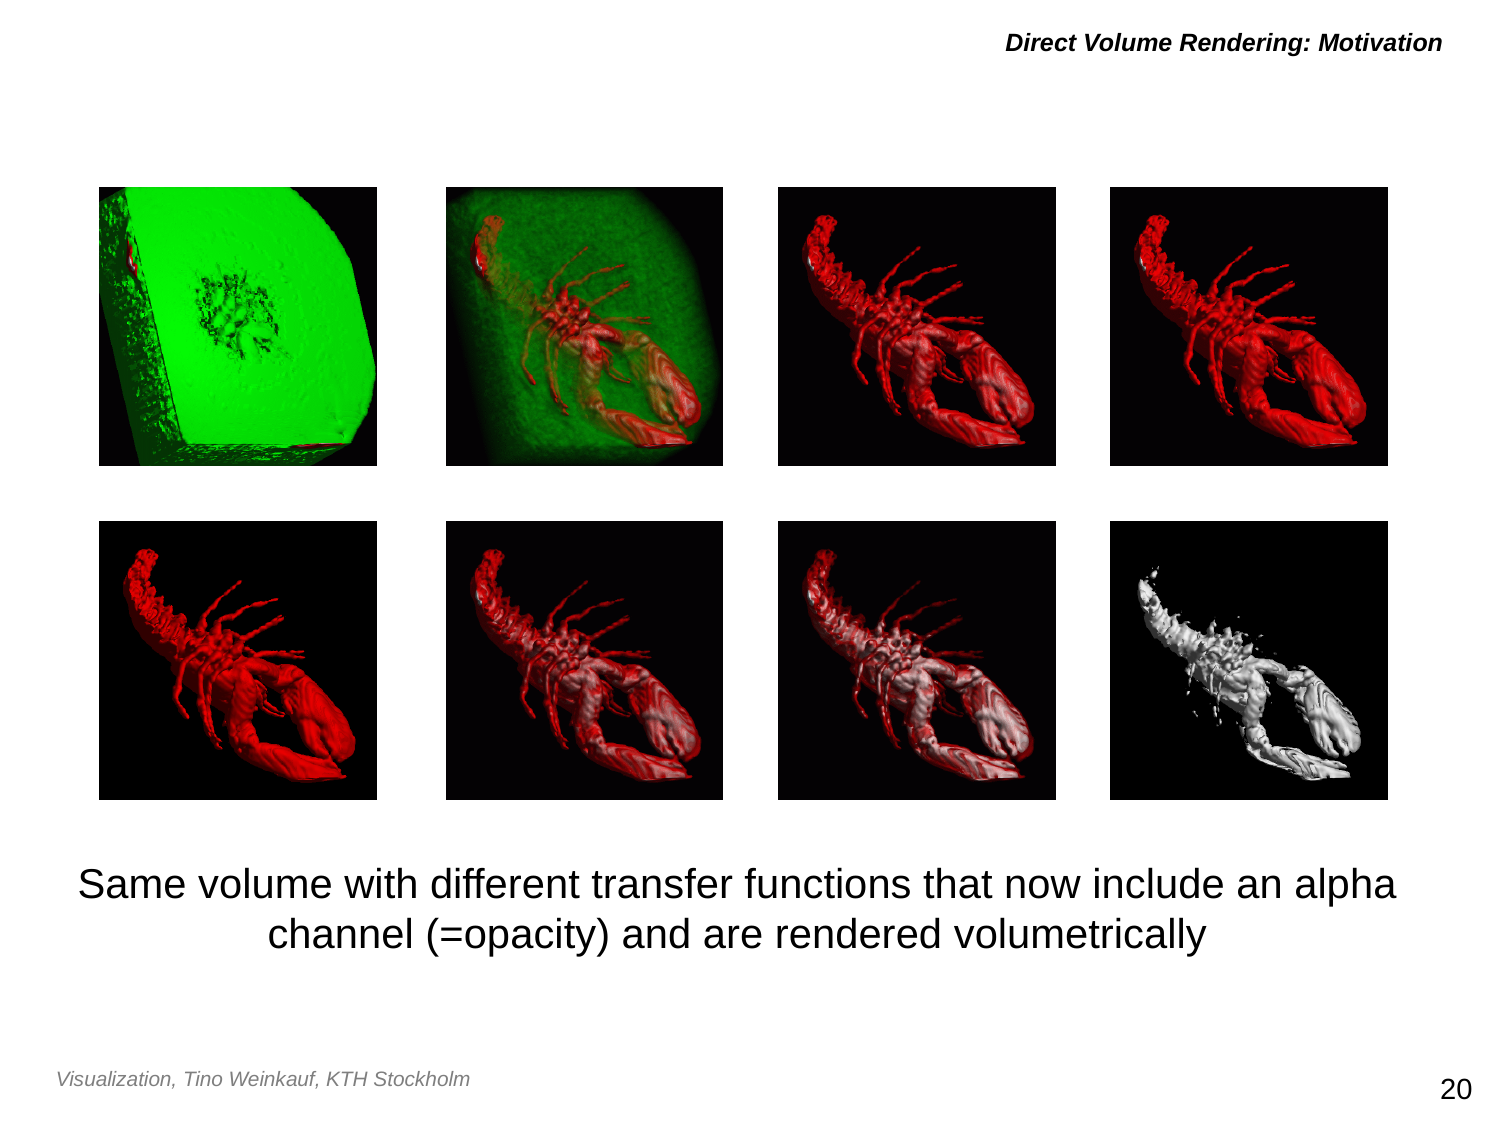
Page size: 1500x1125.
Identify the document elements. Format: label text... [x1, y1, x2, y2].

text_box Same volume with different transfer functions that now include an alpha channel (=opacity) and are rendered volumetrically [62, 849, 1413, 965]
title Direct Volume Rendering: Motivation [237, 18, 1460, 67]
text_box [99, 187, 1388, 801]
text_box 20 [1374, 1062, 1488, 1113]
